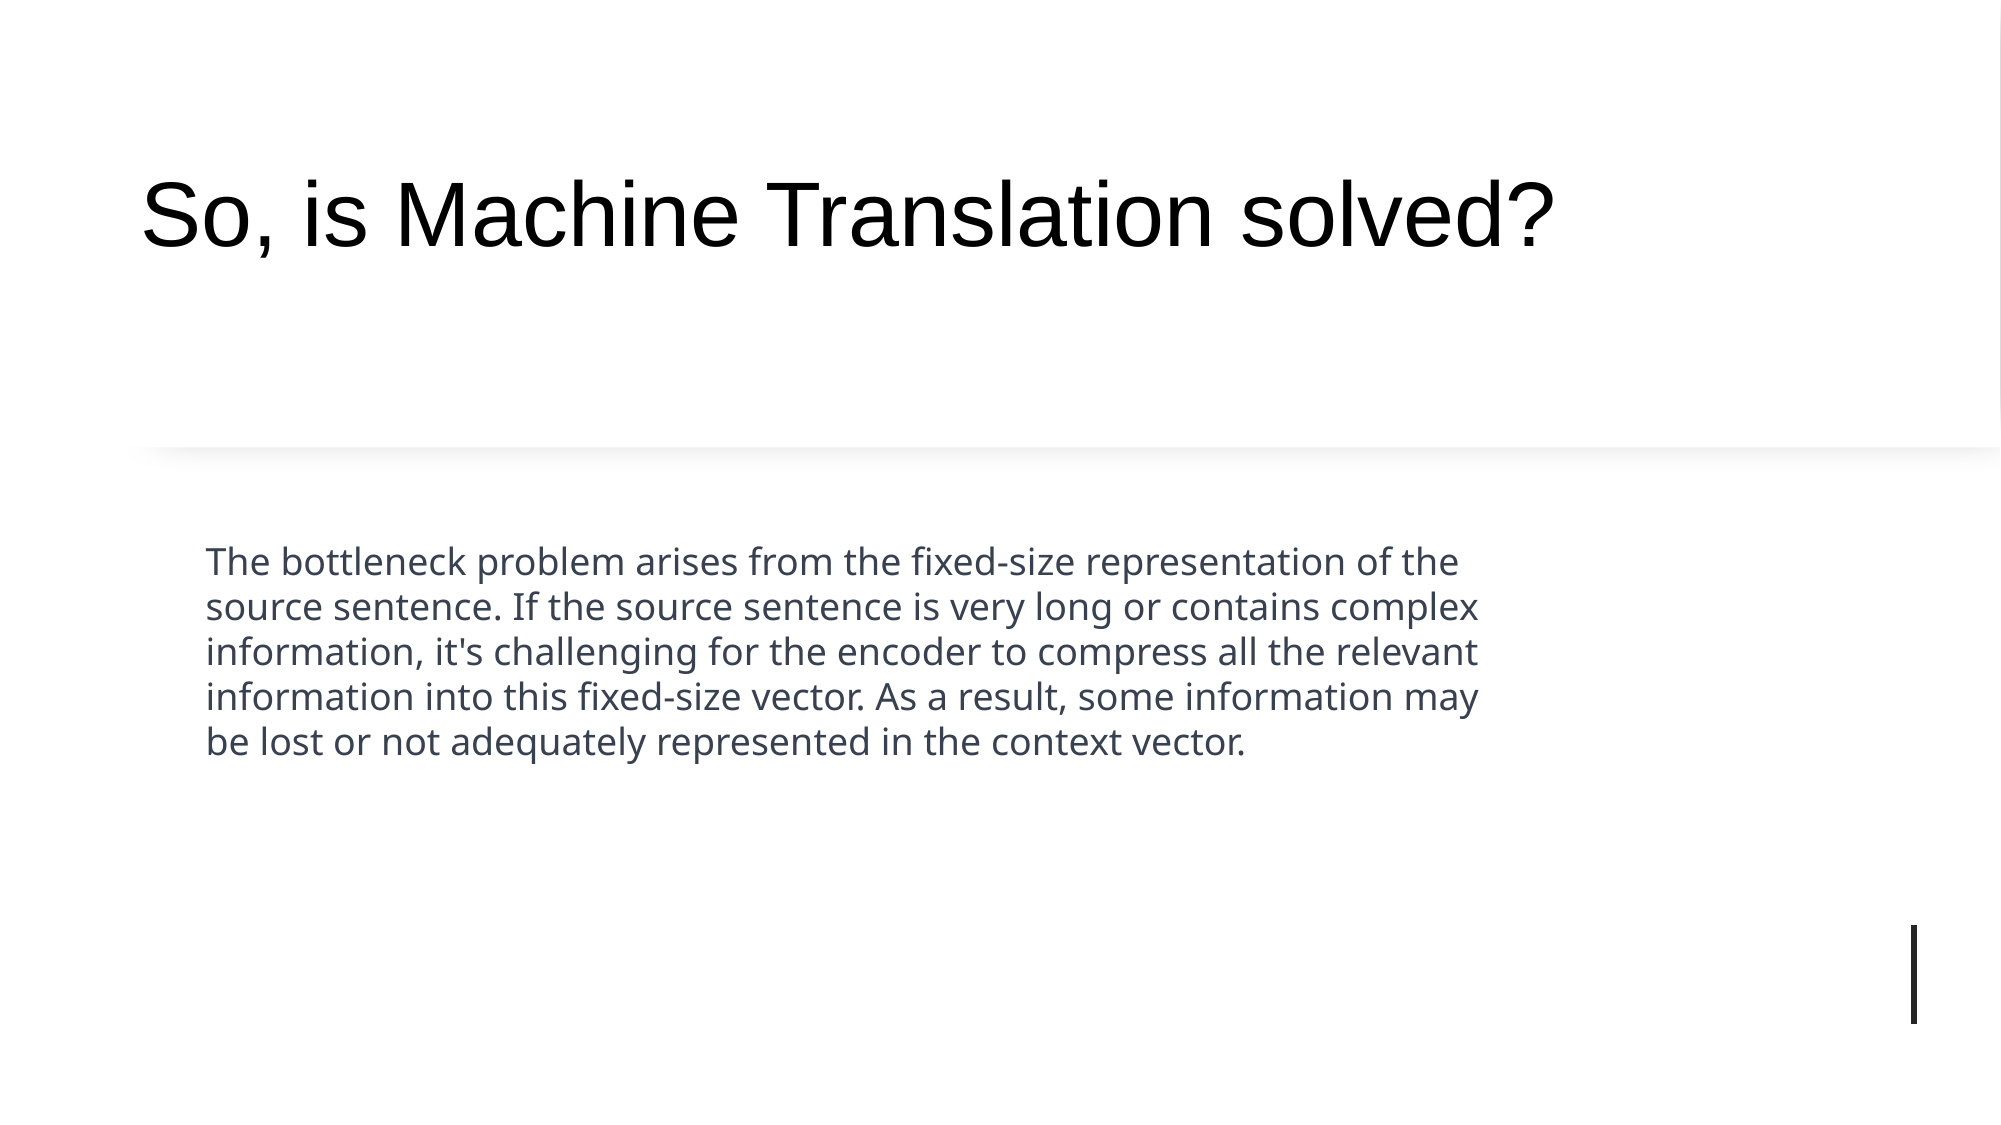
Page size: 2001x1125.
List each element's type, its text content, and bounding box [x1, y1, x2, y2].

text_box [0, 448, 2000, 1125]
text_box The bottleneck problem arises from the fixed-size representation of the source sentence. If the source sentence is very long or contains complex information, it's challenging for the encoder to compress all the relevant information into this fixed-size vector. As a result, some information may be lost or not adequately represented in the context vector. [190, 530, 1501, 771]
list [227, 447, 1713, 1024]
text_box [0, 0, 2000, 448]
title So, is Machine Translation solved? [124, 140, 1784, 390]
